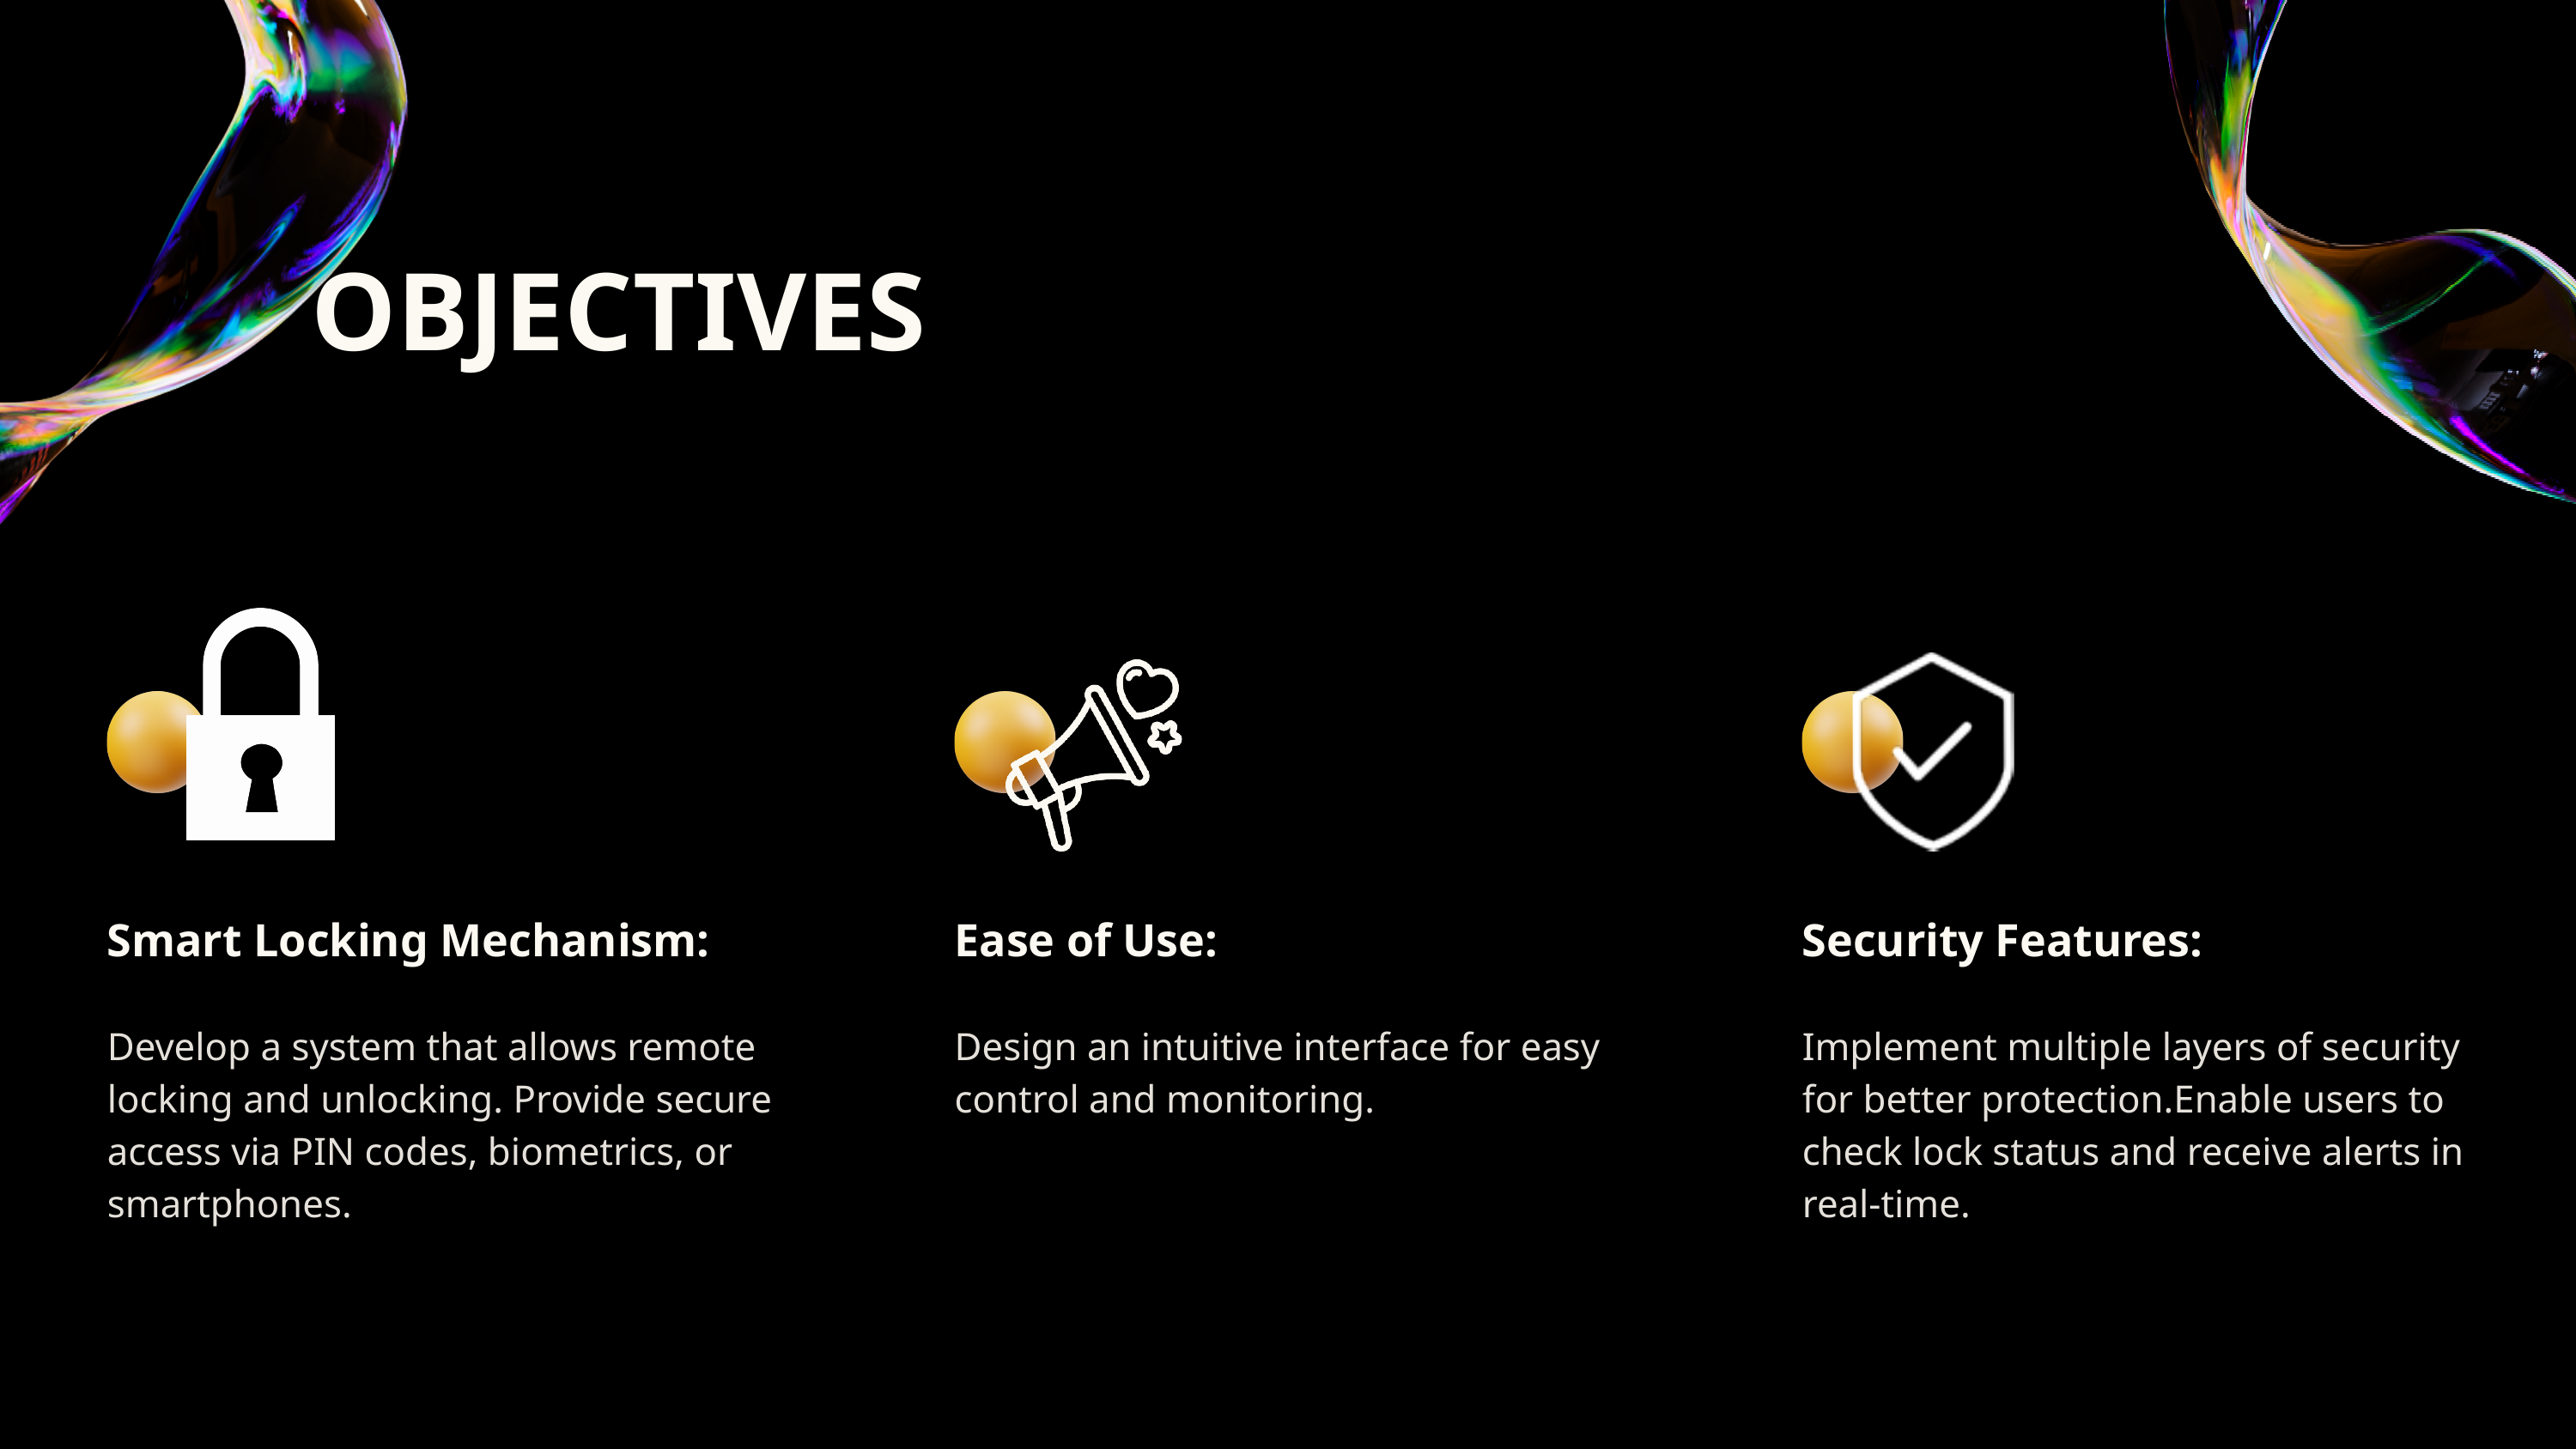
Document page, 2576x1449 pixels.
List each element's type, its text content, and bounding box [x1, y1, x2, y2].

text_box Ease of Use: [954, 903, 1622, 966]
text_box [1005, 659, 1182, 852]
text_box Security Features: [1801, 903, 2470, 966]
text_box [954, 691, 1005, 793]
text_box Implement multiple layers of security for better protection.Enable users to check lock status and receive alerts in real-time. [1801, 1015, 2470, 1226]
text_box [106, 691, 186, 793]
text_box Develop a system that allows remote locking and unlocking. Provide secure access via PIN codes, biometrics, or smartphones. [106, 1015, 775, 1226]
text_box Smart Locking Mechanism: [106, 903, 775, 966]
text_box Design an intuitive interface for easy control and monitoring. [954, 1015, 1622, 1120]
text_box [0, 0, 409, 567]
text_box [1852, 652, 2014, 852]
text_box [186, 608, 335, 840]
text_box [2164, 0, 2576, 793]
text_box [1801, 691, 1852, 793]
text_box OBJECTIVES [311, 254, 1311, 373]
